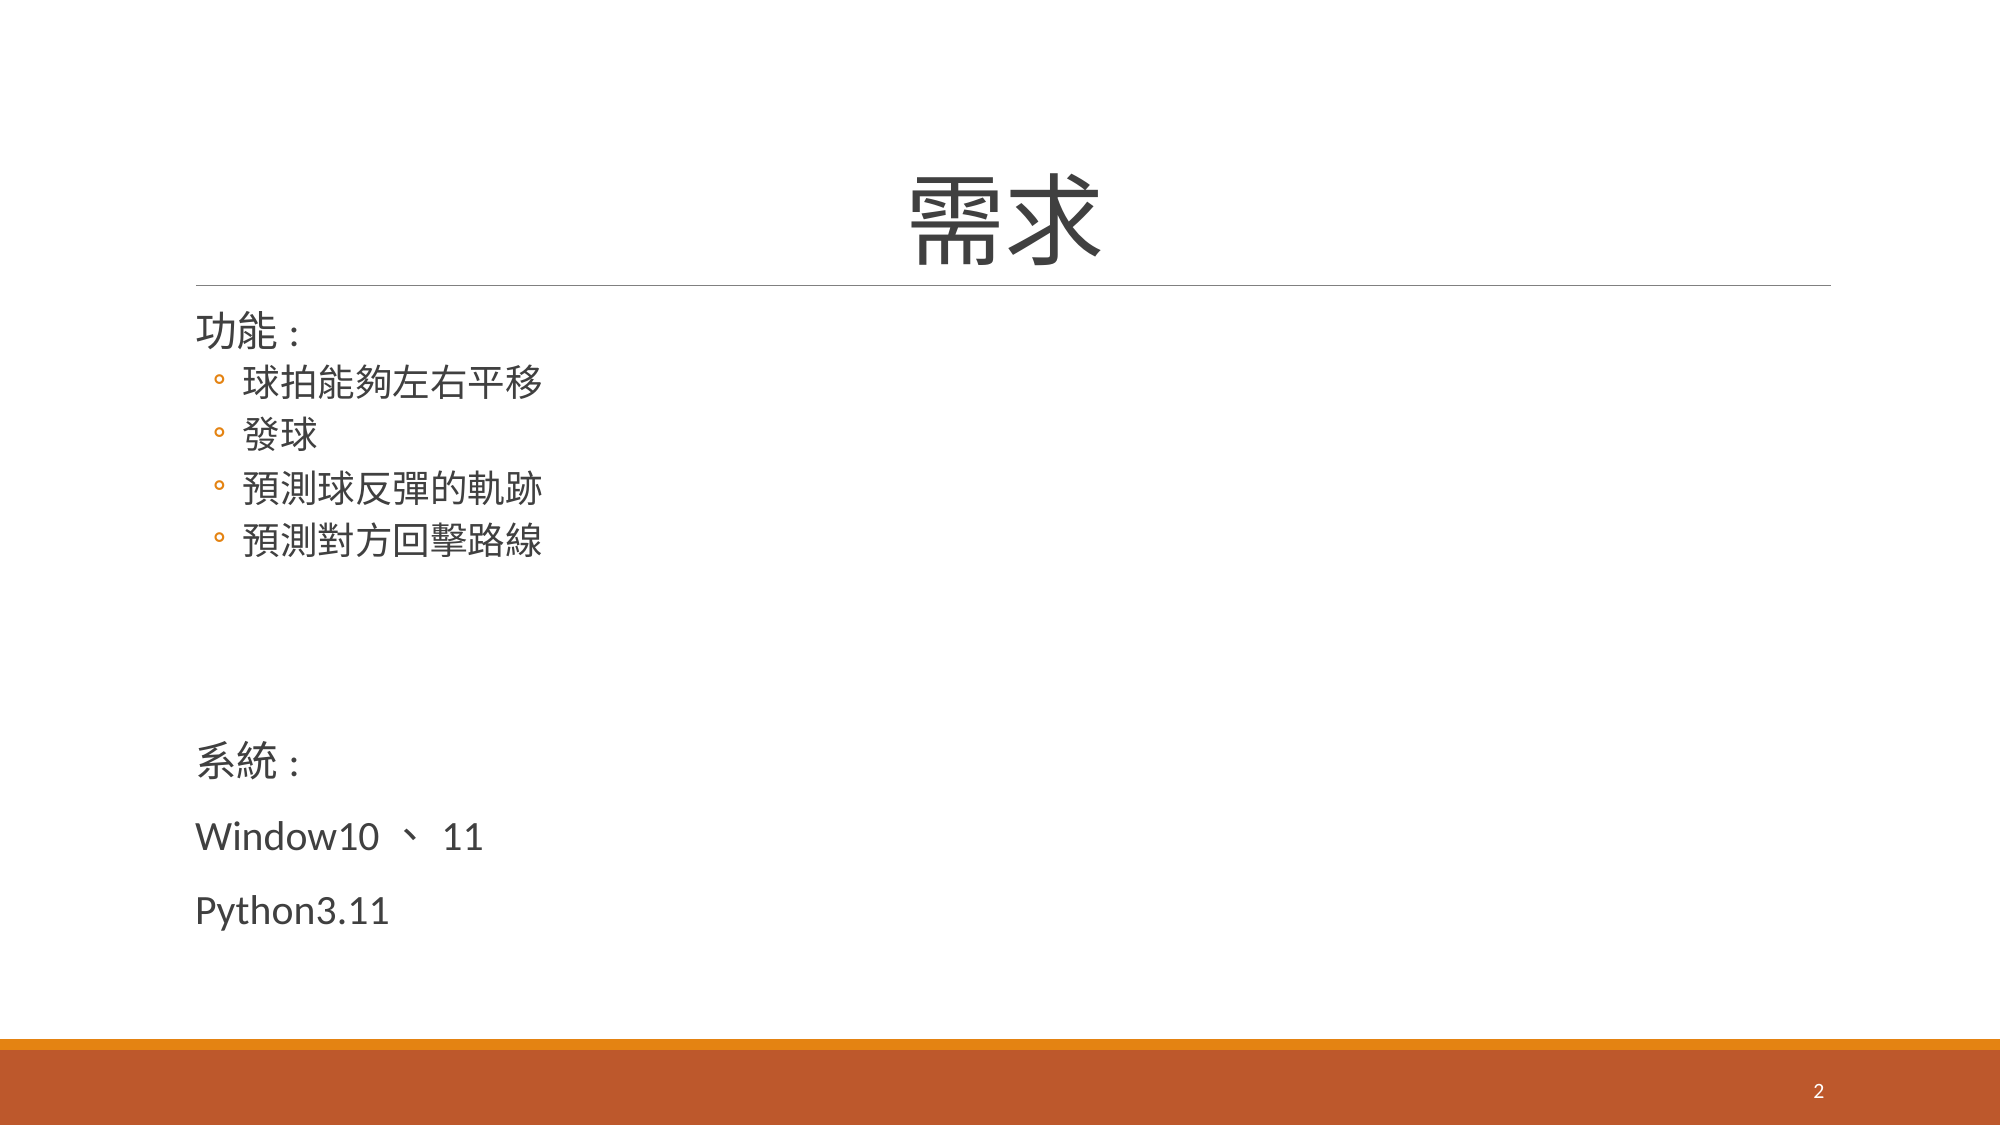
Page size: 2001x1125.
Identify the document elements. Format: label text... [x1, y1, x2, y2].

slide_number 2 [1624, 1059, 1840, 1120]
list 功能: 球拍能夠左右平移 發球 預測球反彈的軌跡 預測對方回擊路線 系統: Window10、11 Python3.11 [180, 302, 1830, 963]
title 需求 [180, 47, 1830, 285]
